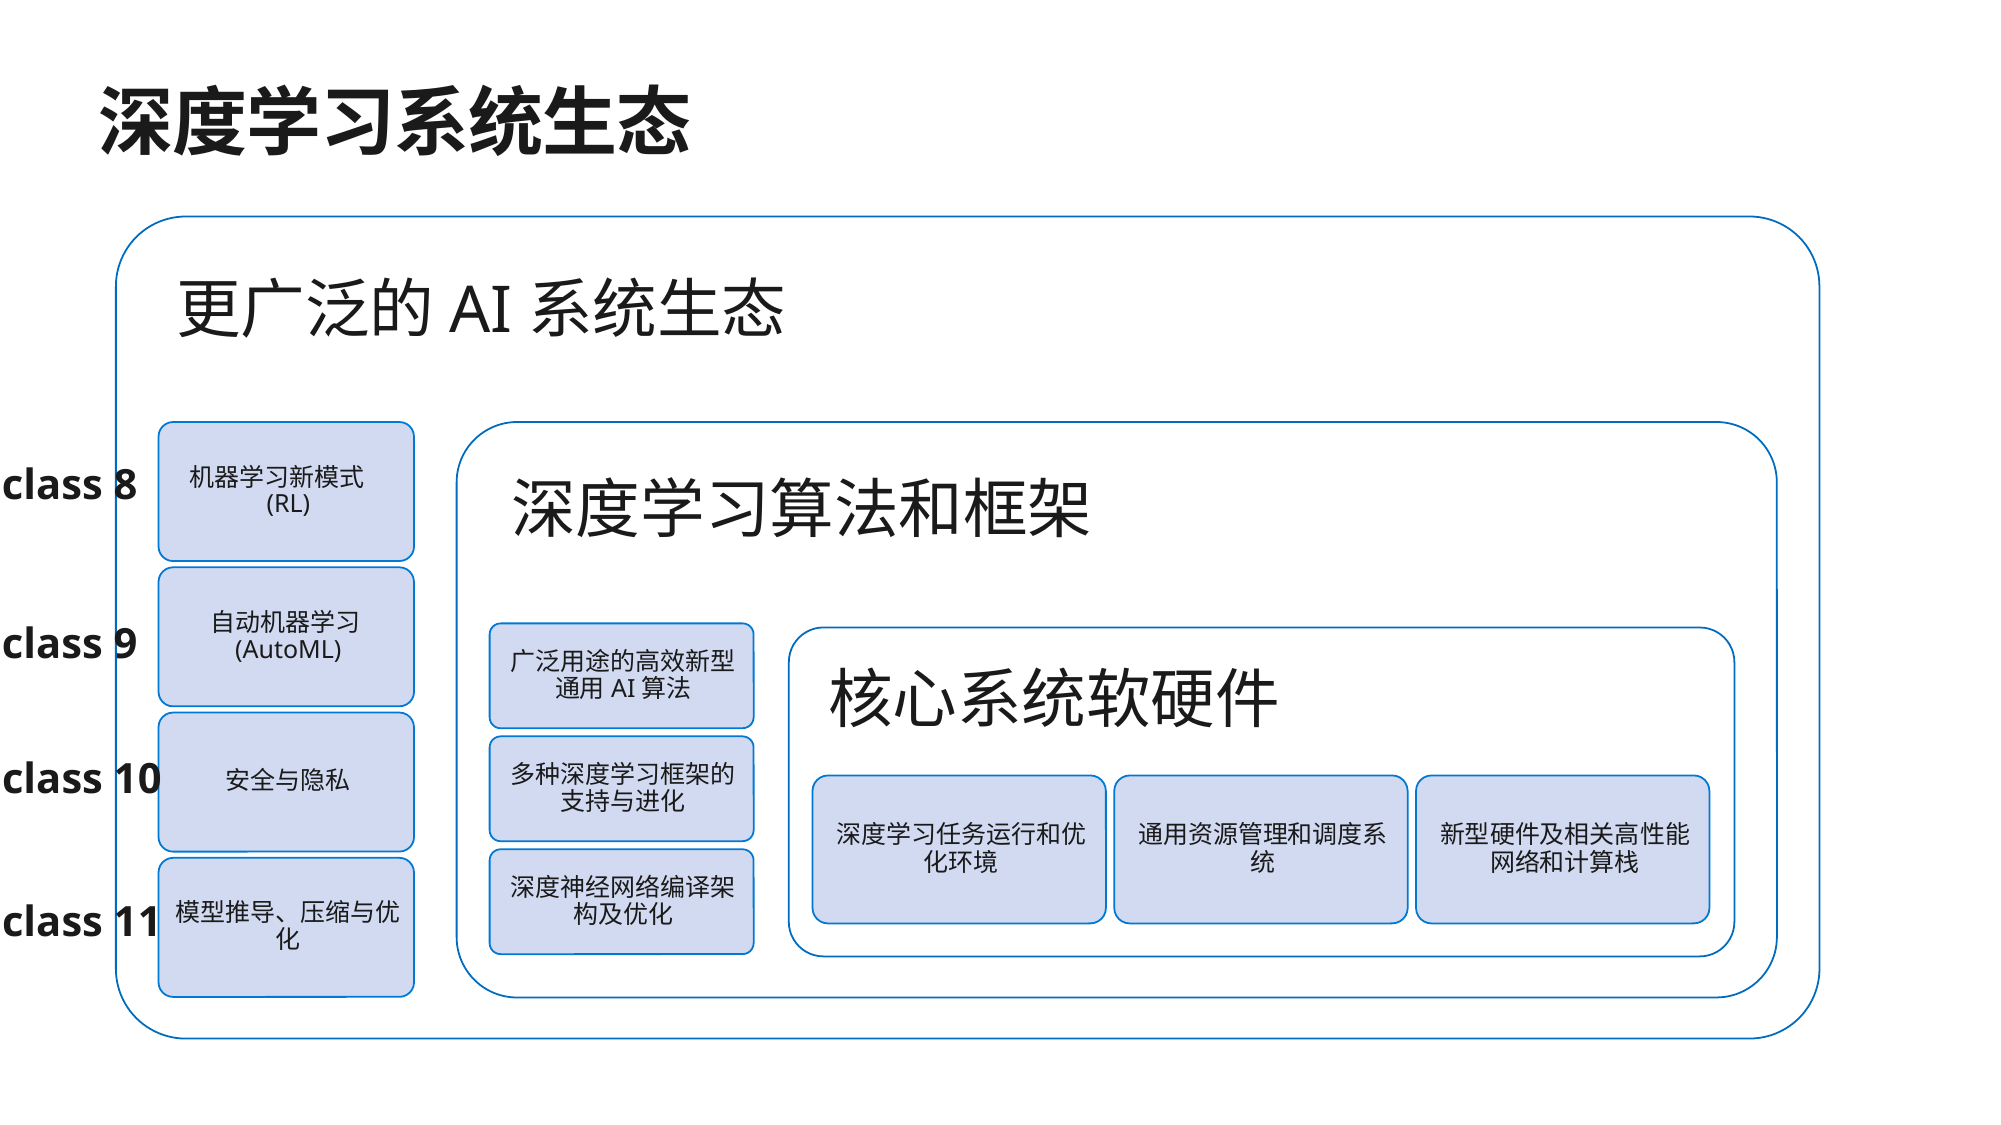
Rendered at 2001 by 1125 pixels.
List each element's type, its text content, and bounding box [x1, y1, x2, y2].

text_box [115, 216, 1820, 1039]
text_box 深度学习系统生态 [98, 74, 692, 165]
text_box class 9 [1, 617, 115, 668]
text_box class 11 [2, 895, 115, 946]
text_box class 10 [2, 751, 115, 802]
text_box class 8 [1, 457, 115, 508]
